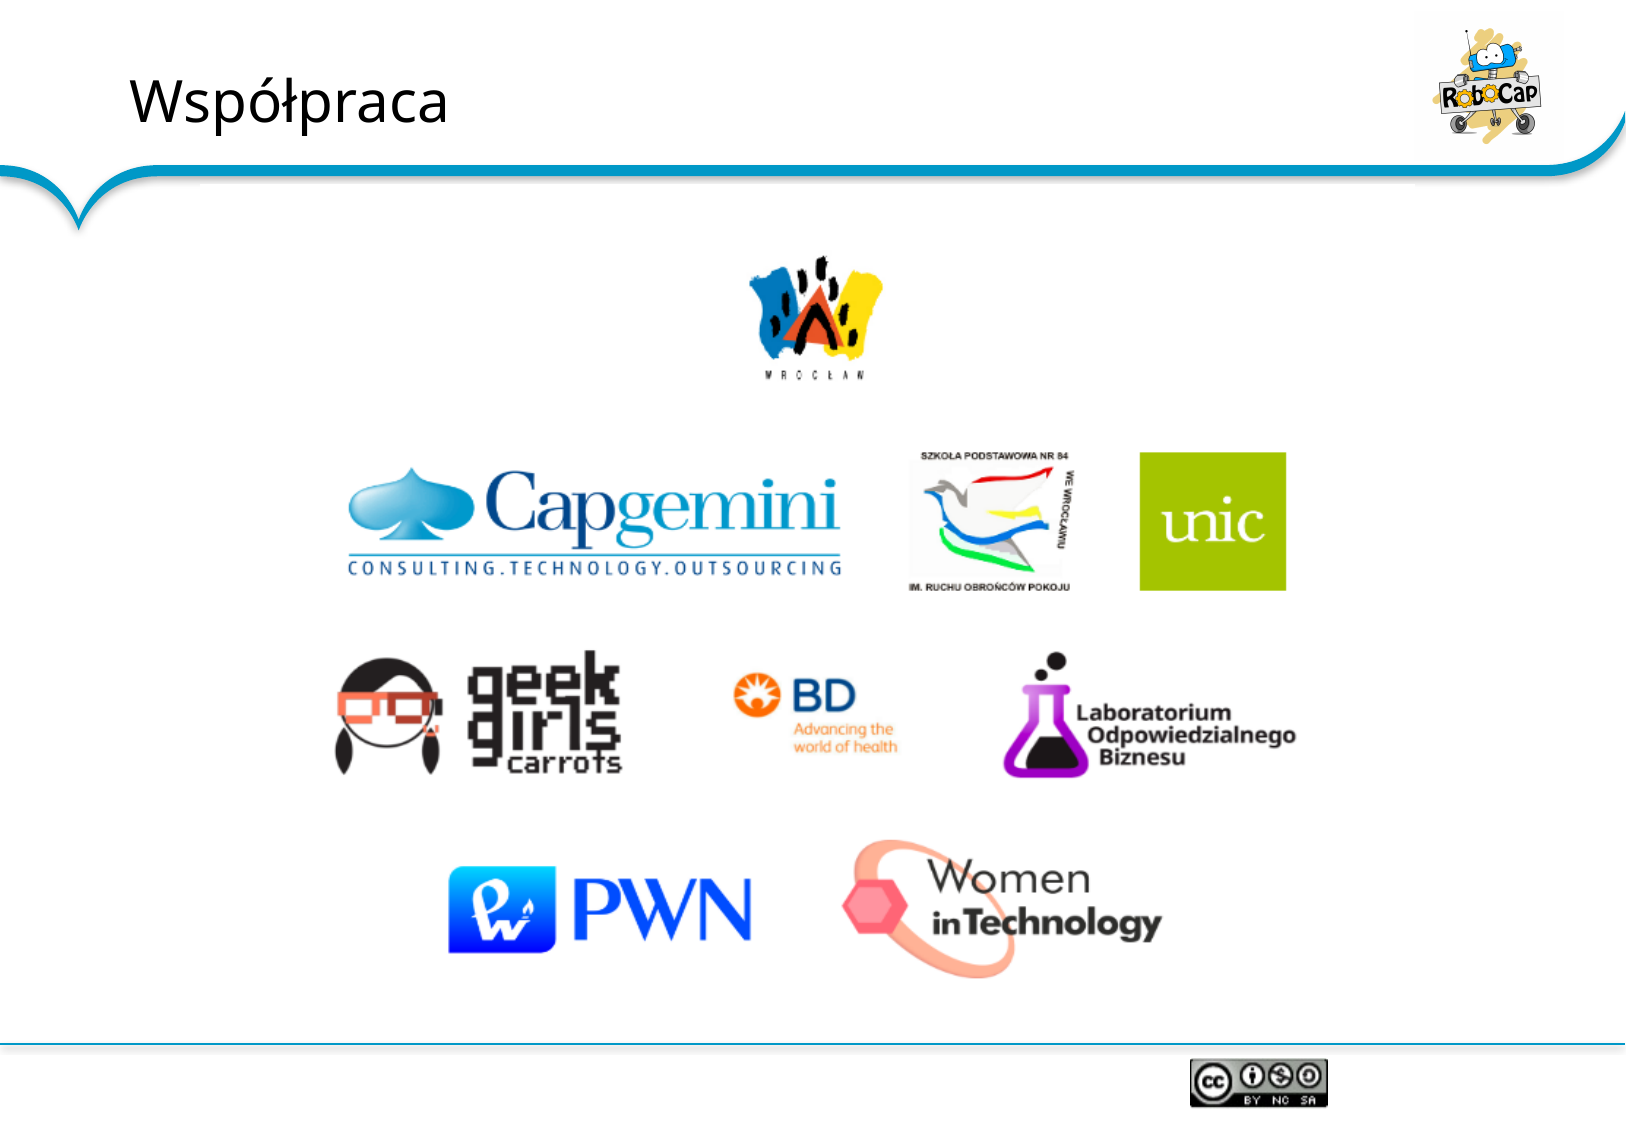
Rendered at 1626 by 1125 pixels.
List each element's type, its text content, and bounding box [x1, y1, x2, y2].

title Współpraca [81, 45, 1544, 233]
picture [1414, 11, 1564, 161]
picture [1190, 1058, 1328, 1109]
picture [199, 184, 1416, 1038]
